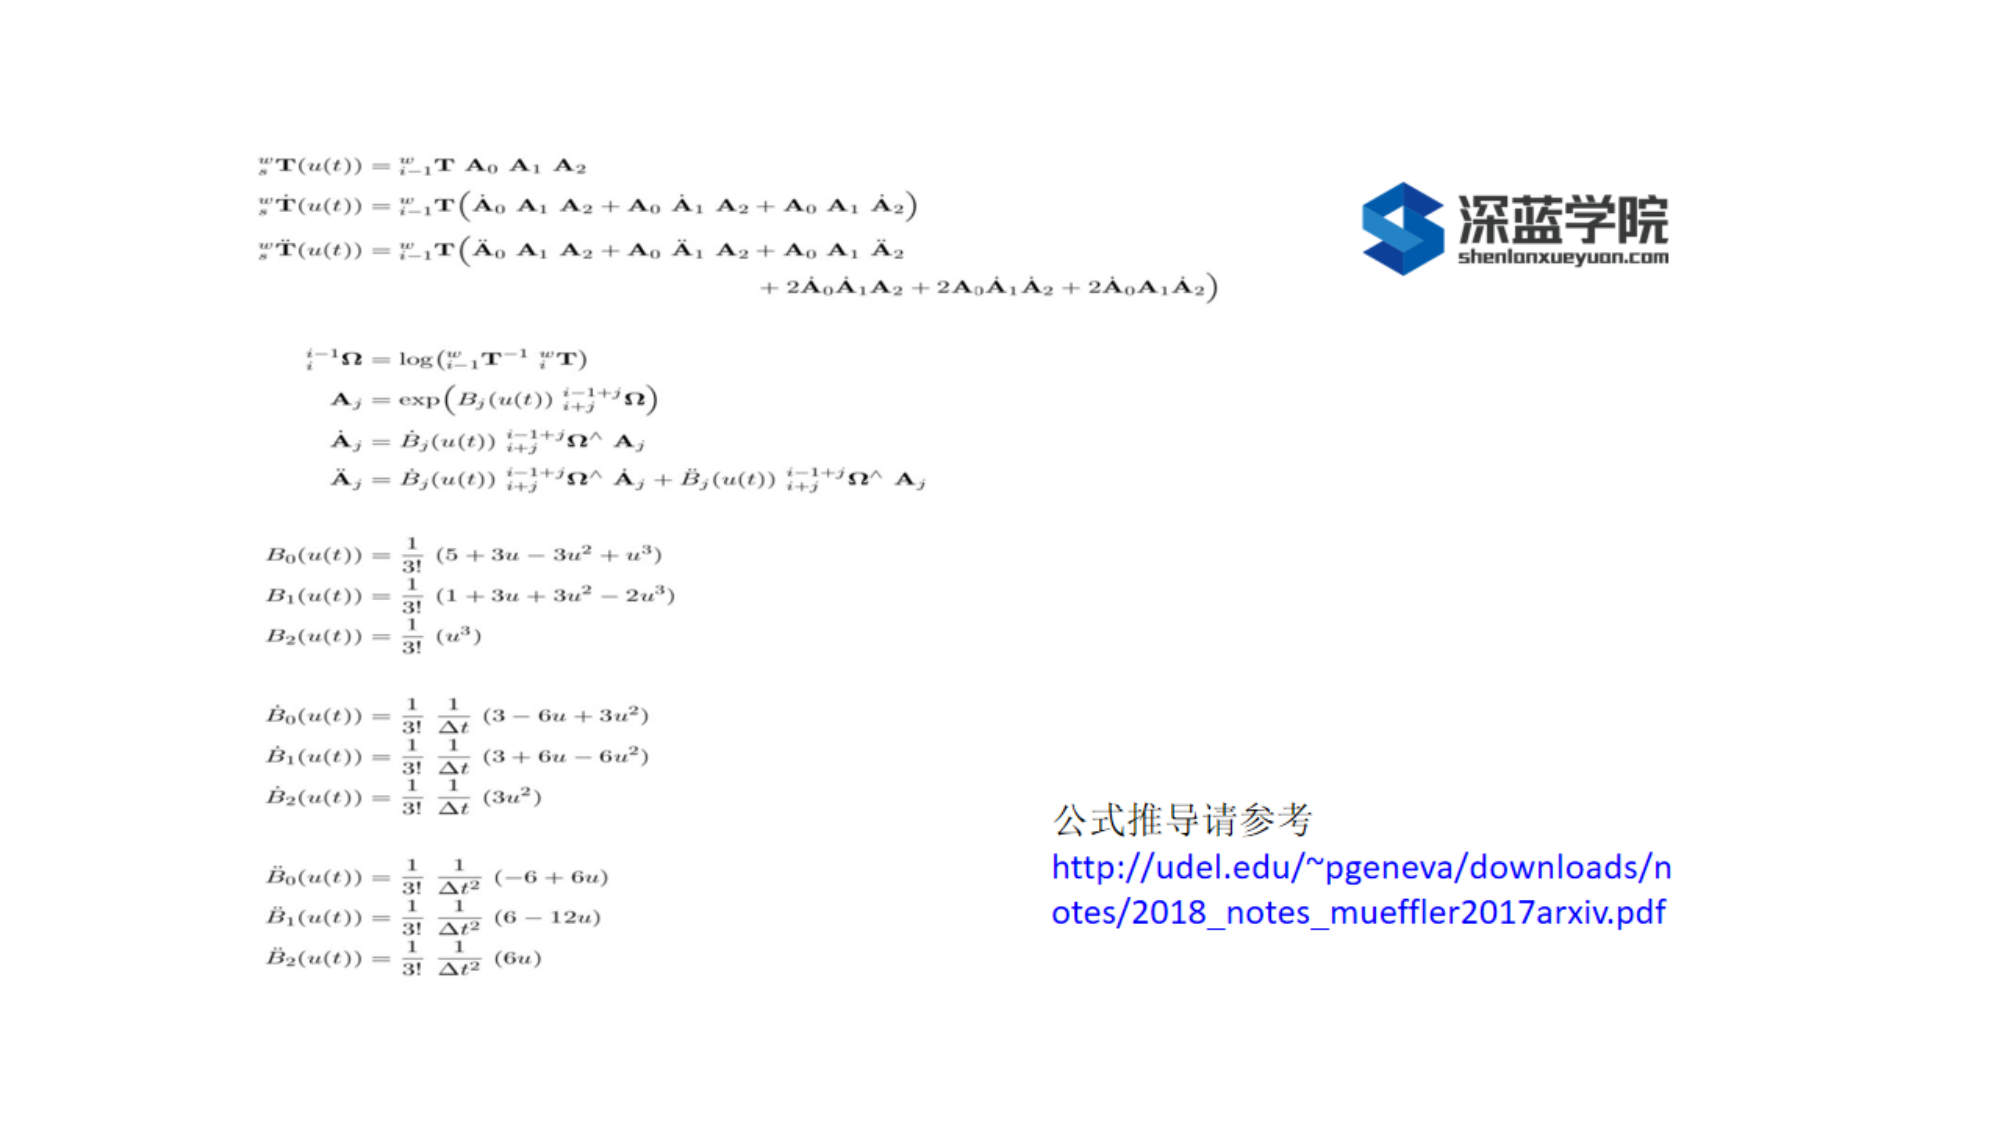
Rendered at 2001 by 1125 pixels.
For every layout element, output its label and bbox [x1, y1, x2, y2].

picture [249, 140, 1750, 985]
